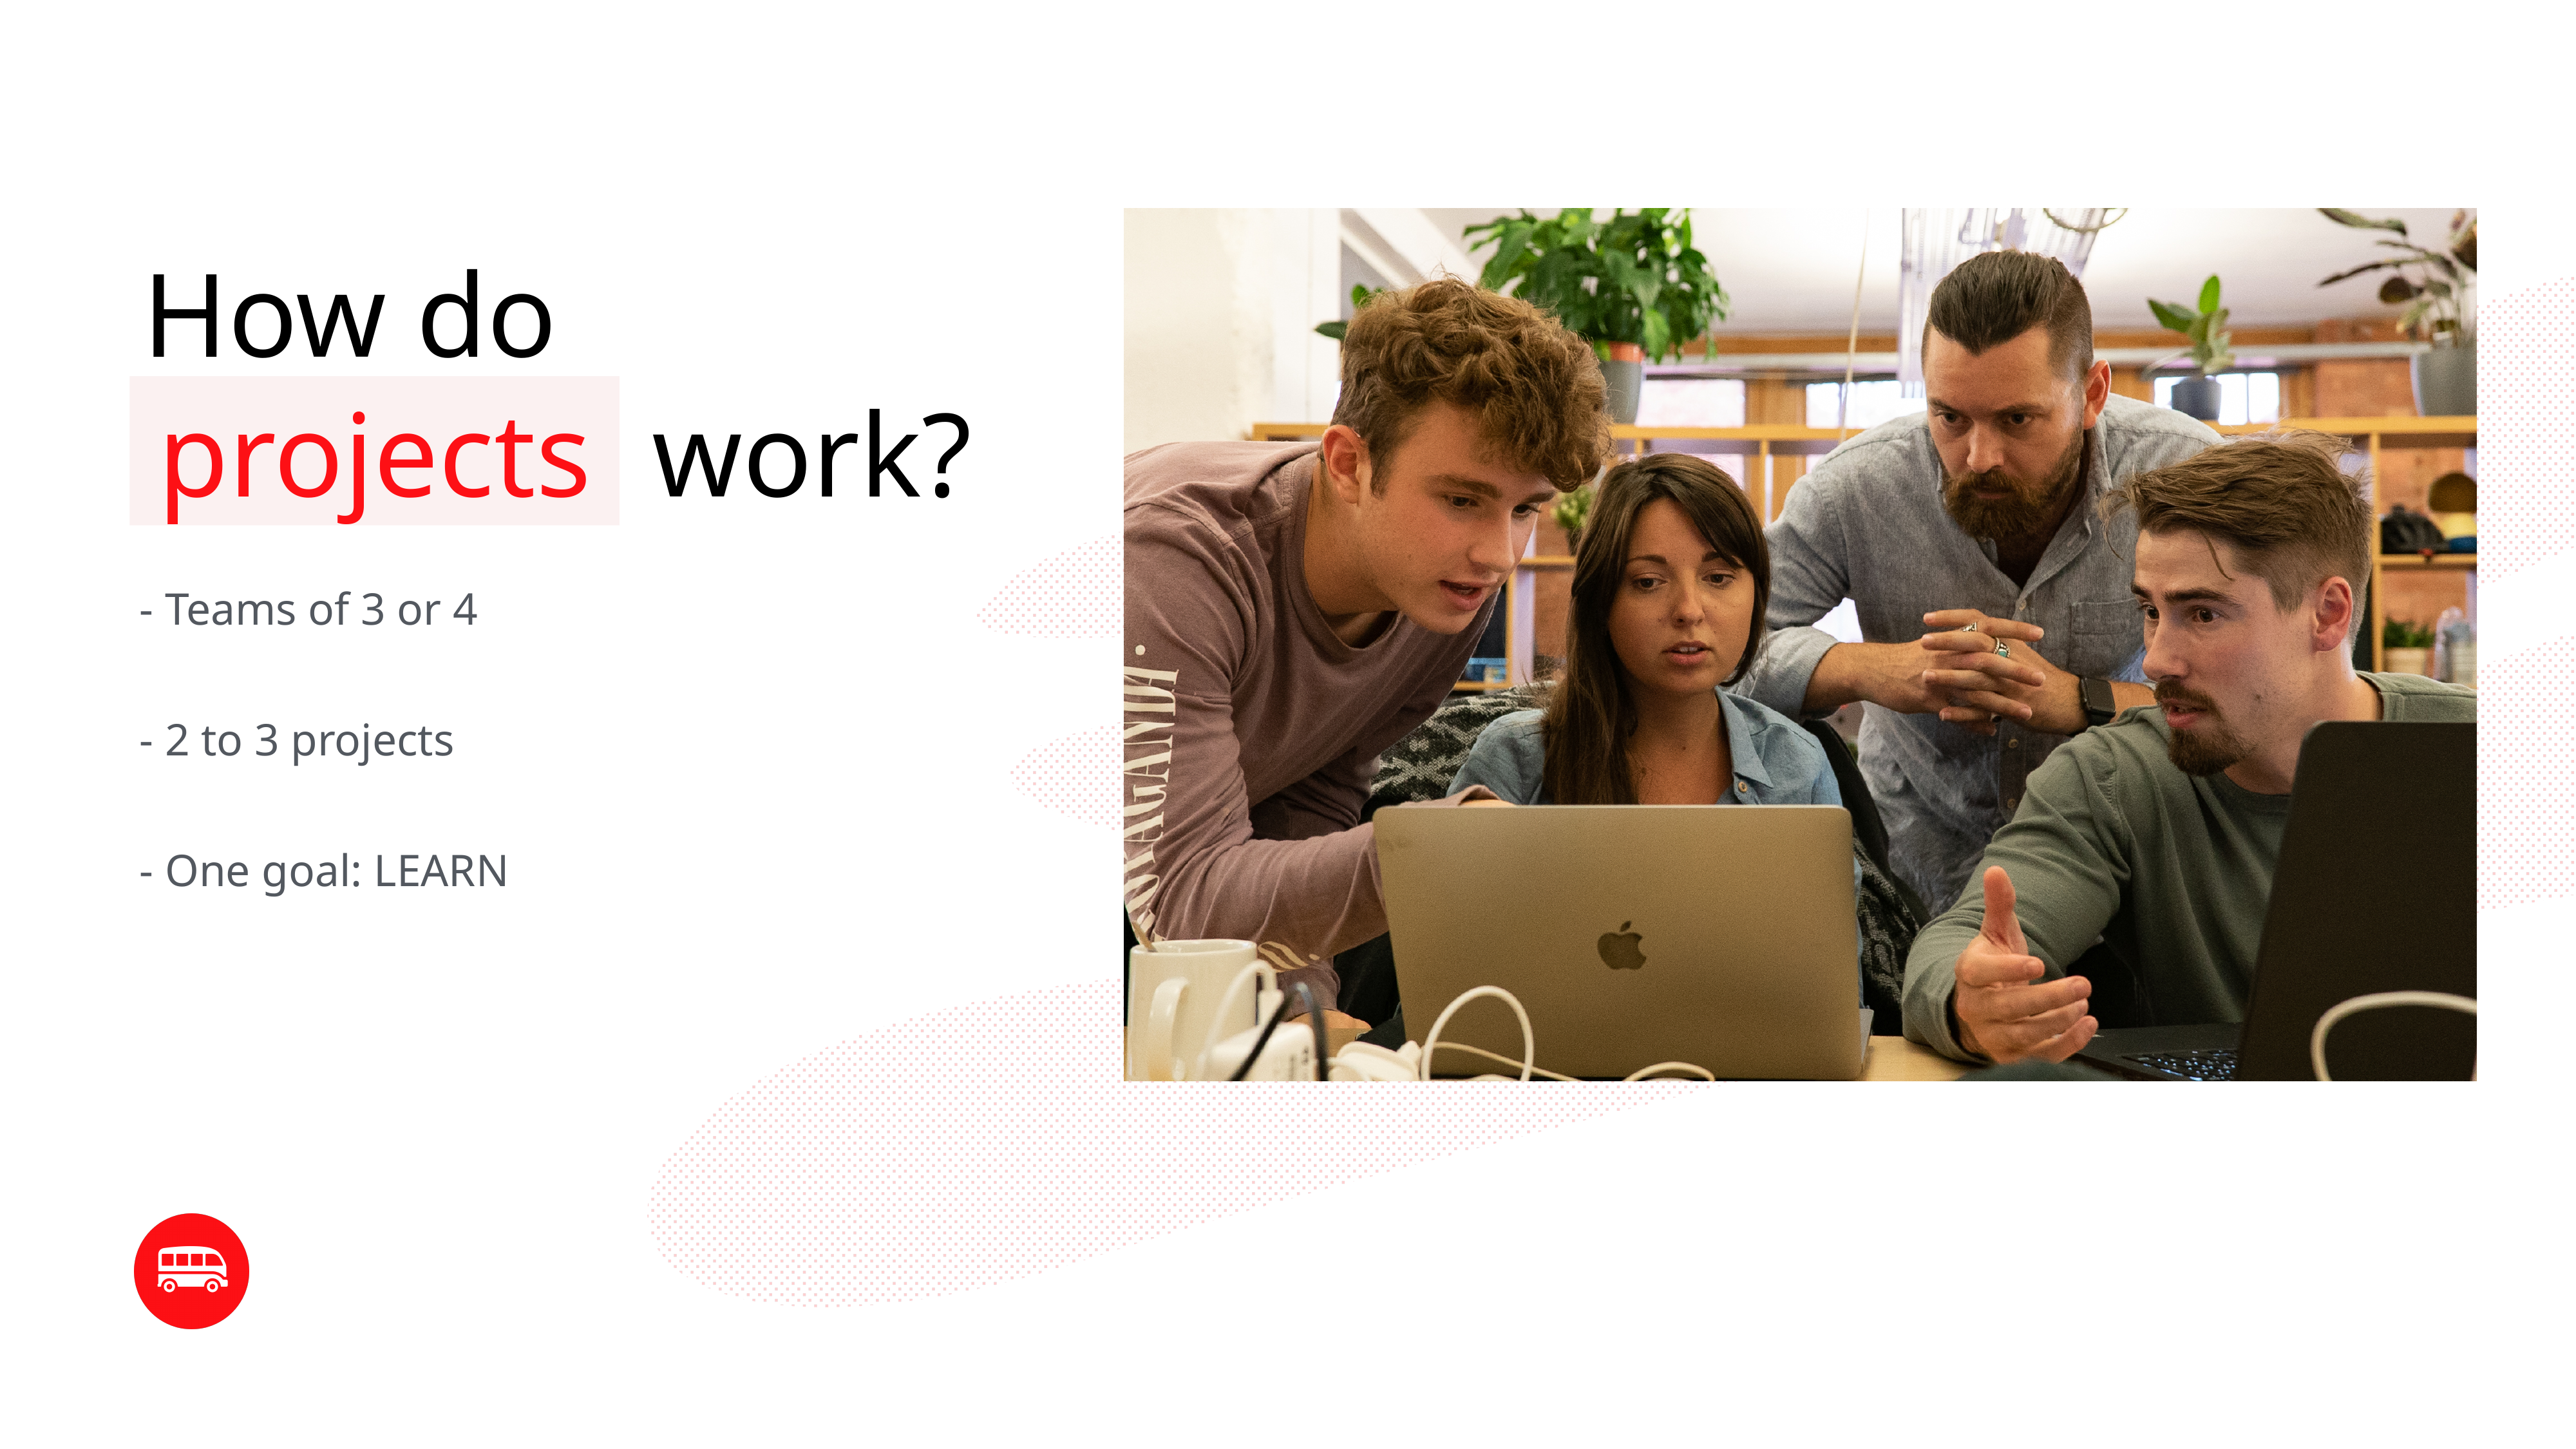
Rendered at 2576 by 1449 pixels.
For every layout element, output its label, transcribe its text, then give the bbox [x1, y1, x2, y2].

text_box How do [137, 236, 563, 386]
picture [647, 208, 2576, 1308]
picture [134, 1213, 250, 1329]
text_box - 2 to 3 projects [134, 712, 643, 804]
text_box - Teams of 3 or 4 [134, 581, 643, 673]
text_box - One goal: LEARN [134, 842, 643, 934]
text_box projects [129, 376, 620, 526]
